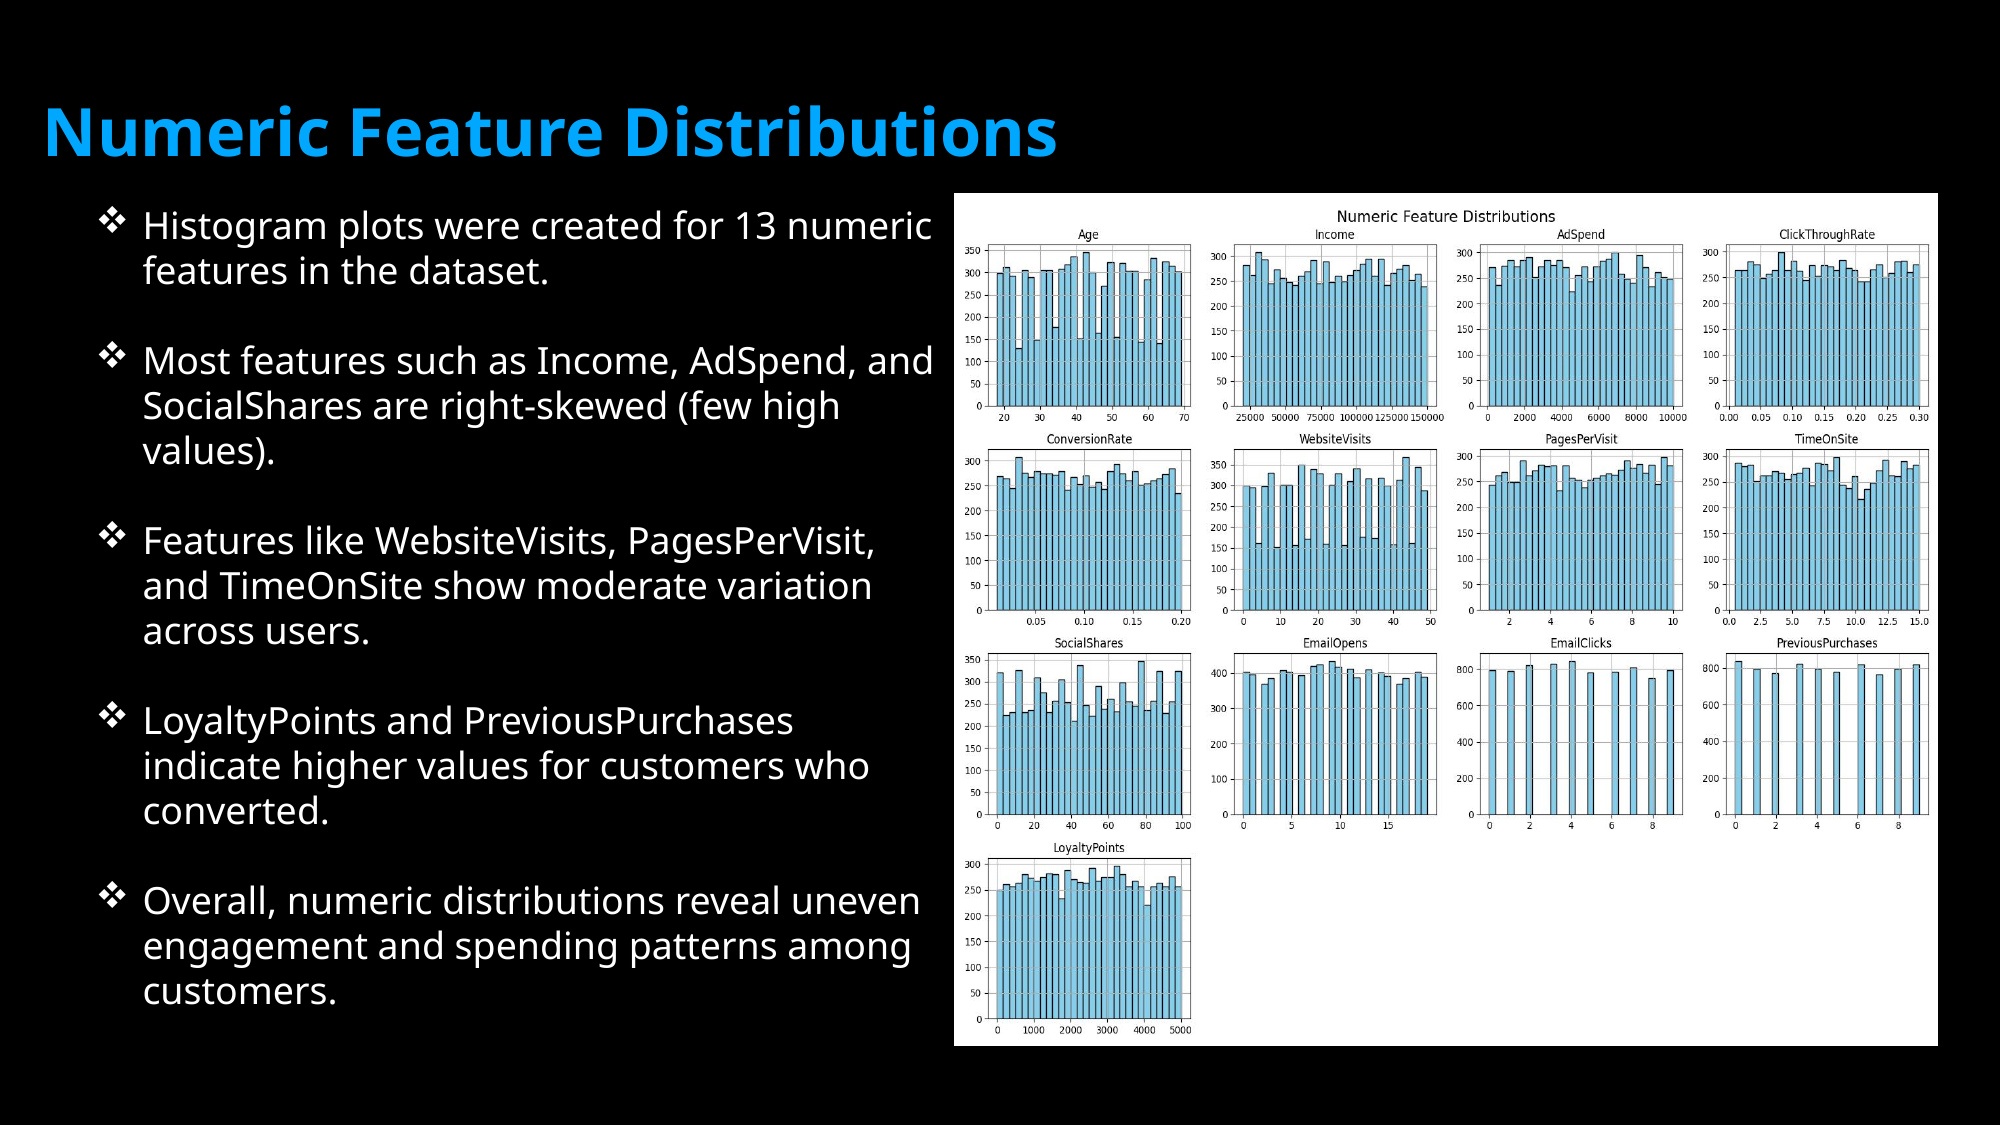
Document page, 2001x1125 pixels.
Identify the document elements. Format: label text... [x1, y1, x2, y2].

text_box Histogram plots were created for 13 numeric features in the dataset. Most features such as Income, AdSpend, and SocialShares are right-skewed (few high values). Features like WebsiteVisits, PagesPerVisit, and TimeOnSite show moderate variation across users. LoyaltyPoints and PreviousPurchases indicate higher values for customers who converted. Overall, numeric distributions reveal uneven engagement and spending patterns among customers. [80, 194, 954, 1046]
picture [954, 193, 1938, 1046]
title Numeric Feature Distributions [42, 64, 1815, 195]
